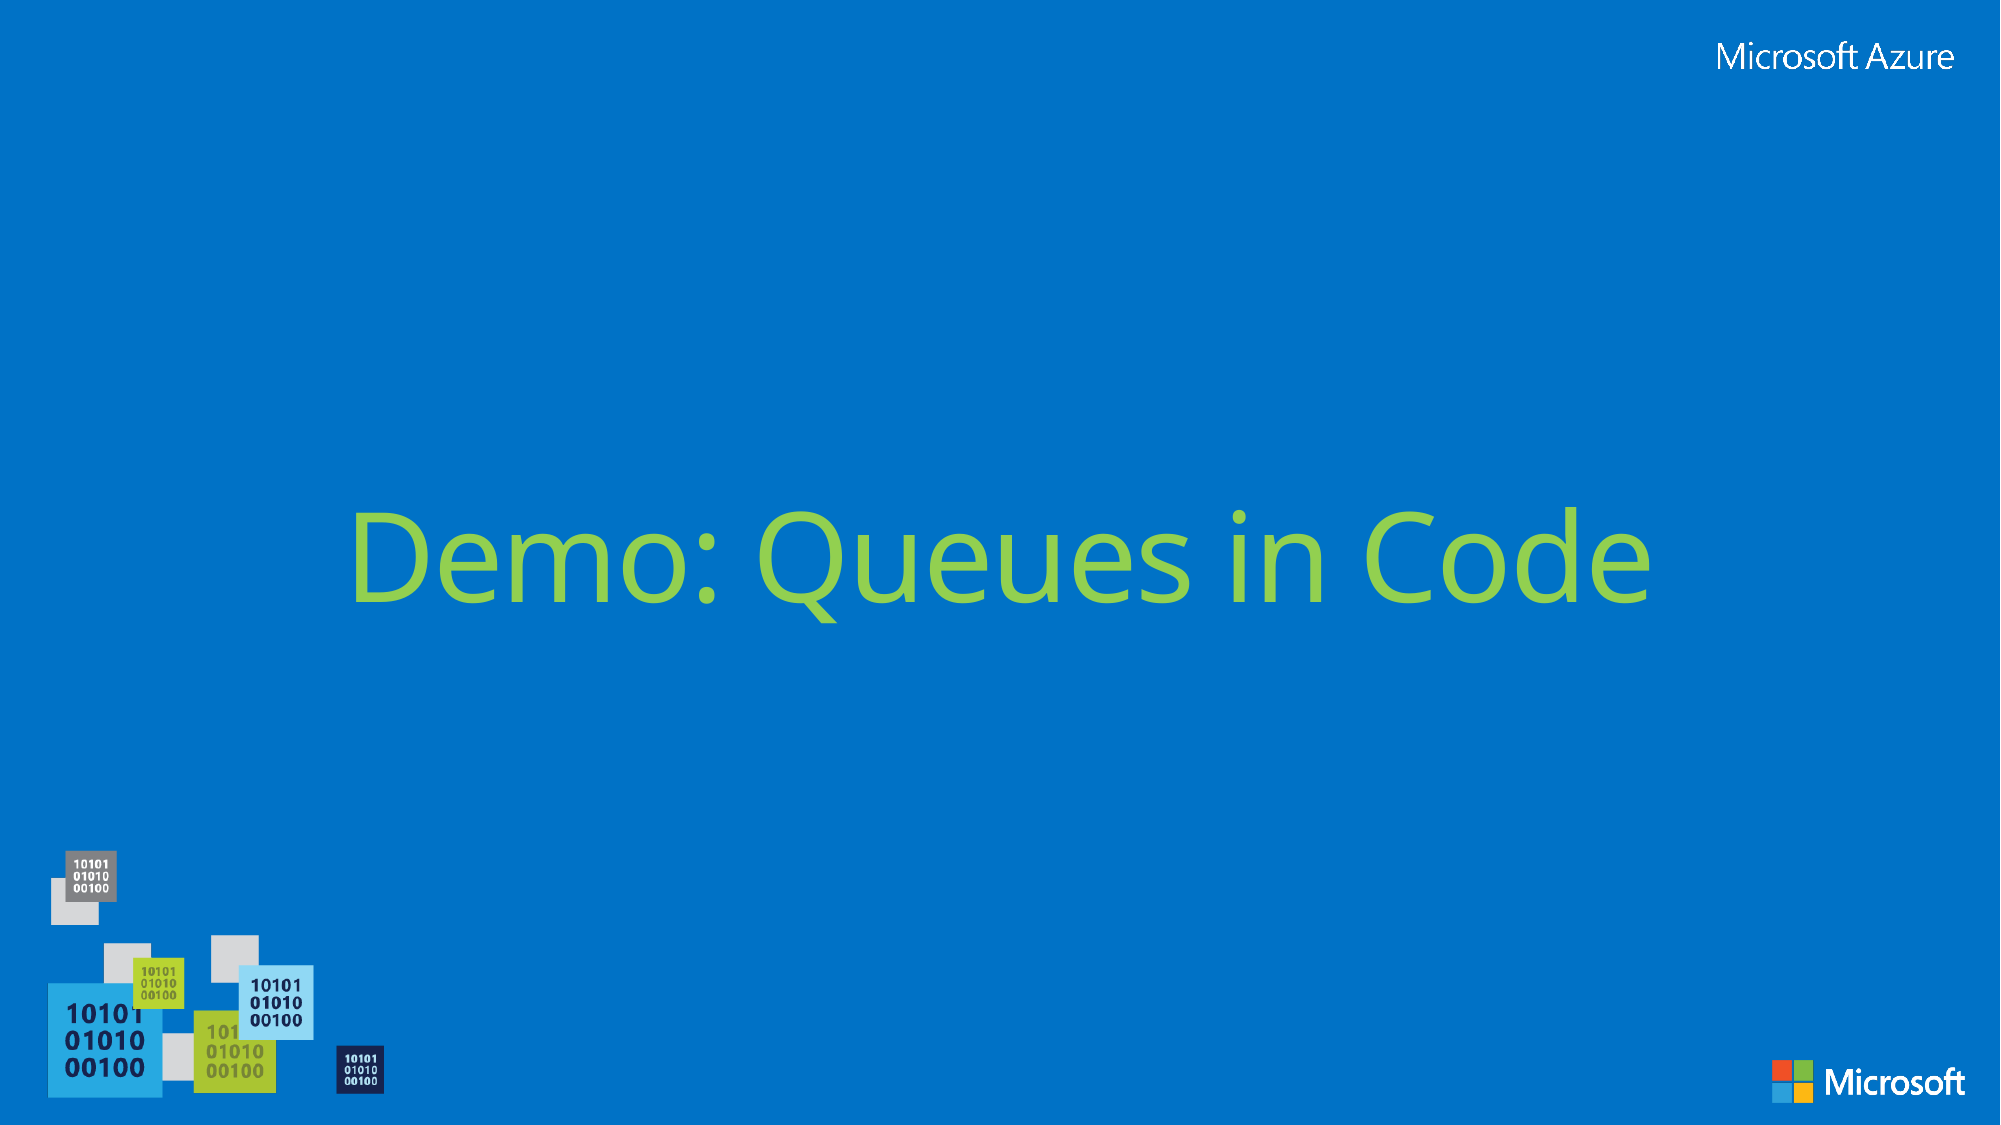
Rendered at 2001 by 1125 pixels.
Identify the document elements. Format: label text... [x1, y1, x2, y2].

picture [1699, 24, 1972, 87]
title Demo: Queues in Code [172, 487, 1828, 638]
picture [17, 808, 463, 1125]
picture [1772, 1060, 1965, 1103]
